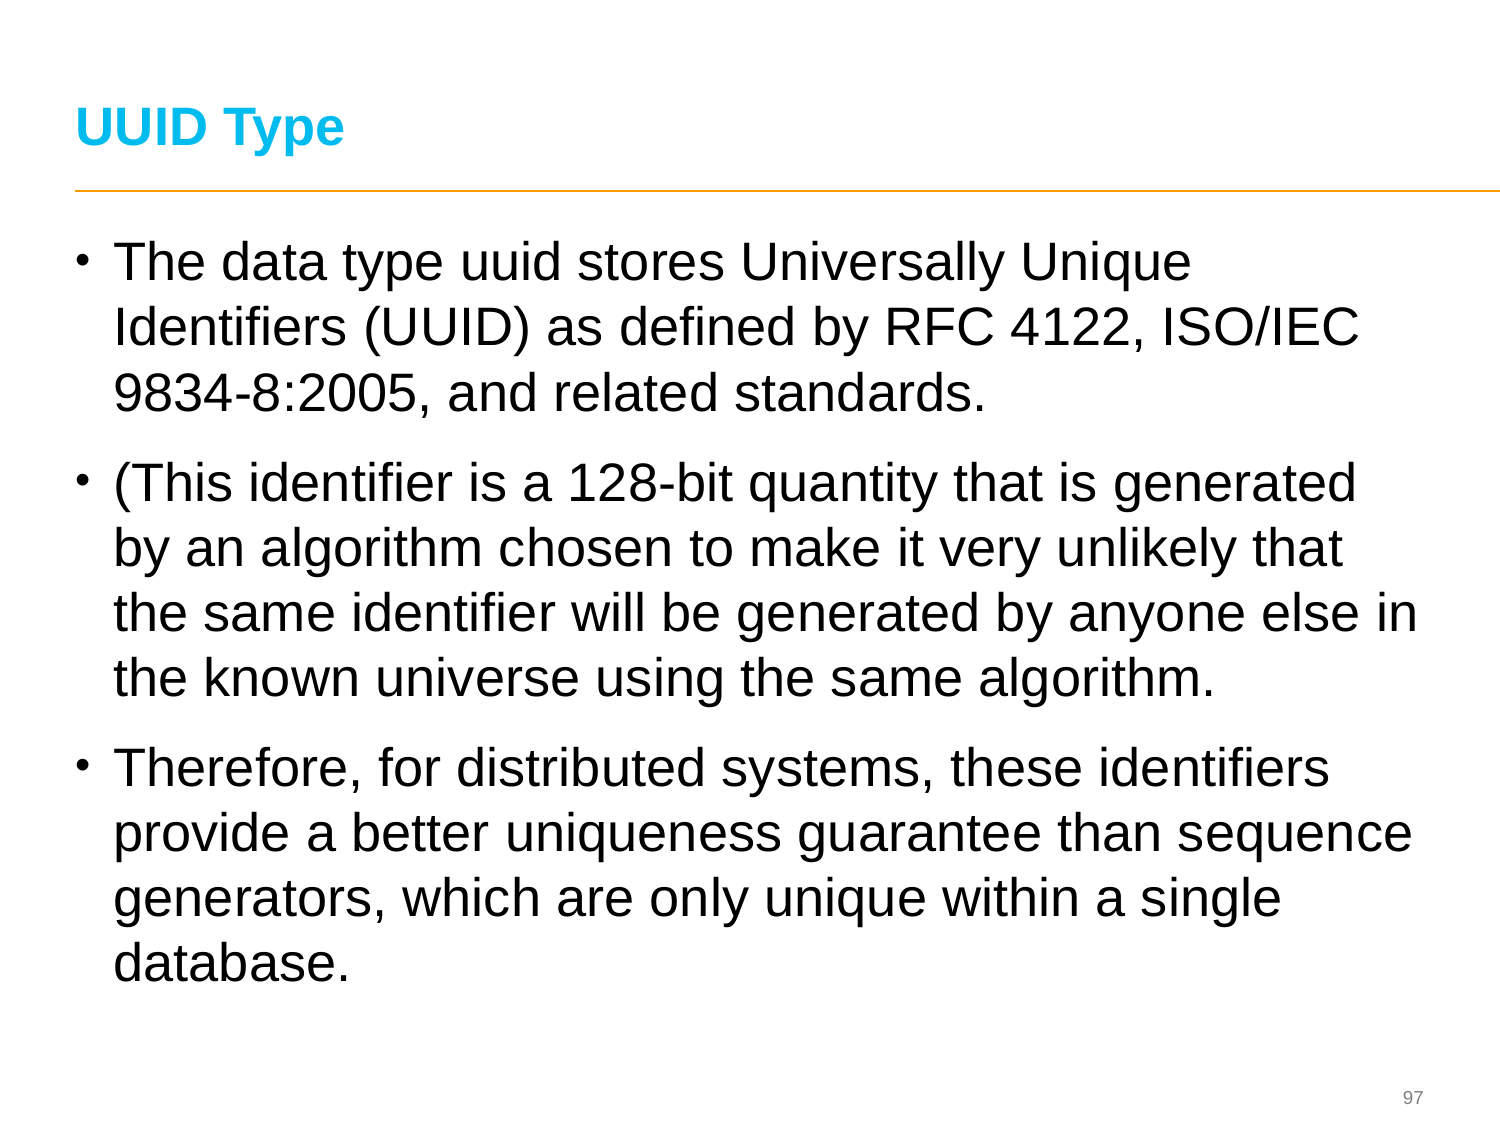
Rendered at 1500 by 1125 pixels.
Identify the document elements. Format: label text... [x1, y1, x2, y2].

title UUID Type [75, 27, 1422, 157]
list The data type uuid stores Universally Unique Identifiers (UUID) as defined by RFC 4122, ISO/IEC 9834-8:2005, and related standards. (This identifier is a 128-bit quantity that is generated by an algorithm chosen to make it very unlikely that the same identifier will be generated by anyone else in the known universe using the same algorithm. Therefore, for distributed systems, these identifiers provide a better uniqueness guarantee than sequence generators, which are only unique within a single database. [75, 226, 1425, 1040]
